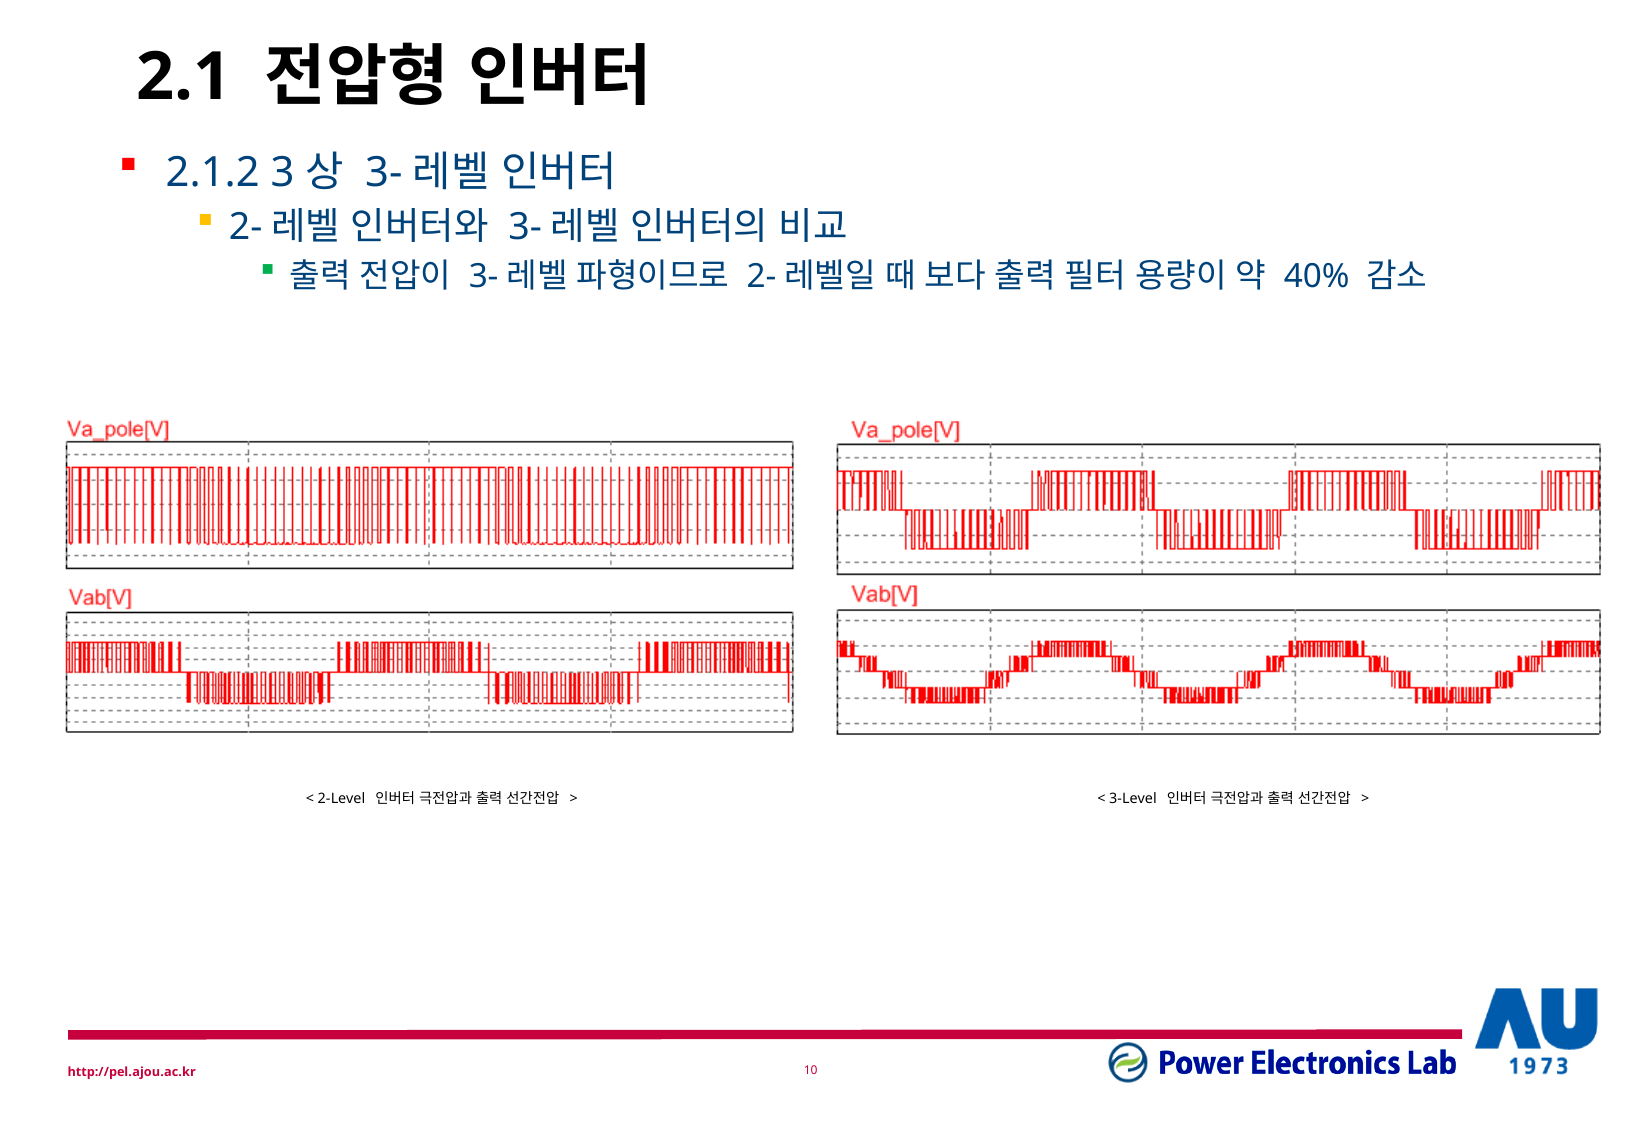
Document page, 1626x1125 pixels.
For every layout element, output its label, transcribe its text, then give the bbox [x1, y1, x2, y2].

text_box < 3-Level 인버터 극전압과 출력 선간전압 > [1082, 765, 1385, 814]
list 2.1.2 3상 3-레벨 인버터 2-레벨 인버터와 3-레벨 인버터의 비교 출력 전압이 3-레벨 파형이므로 2-레벨일 때 보다 출력 필터 용량이 약 40% 감소 [103, 136, 1517, 965]
title 2.1 전압형 인버터 [120, 27, 1475, 118]
slide_number 9 [768, 1040, 853, 1096]
picture [1158, 1046, 1456, 1077]
picture [48, 410, 798, 741]
picture [1469, 984, 1610, 1079]
picture [828, 408, 1605, 741]
text_box < 2-Level 인버터 극전압과 출력 선간전압 > [290, 764, 593, 814]
picture [1107, 1041, 1155, 1084]
